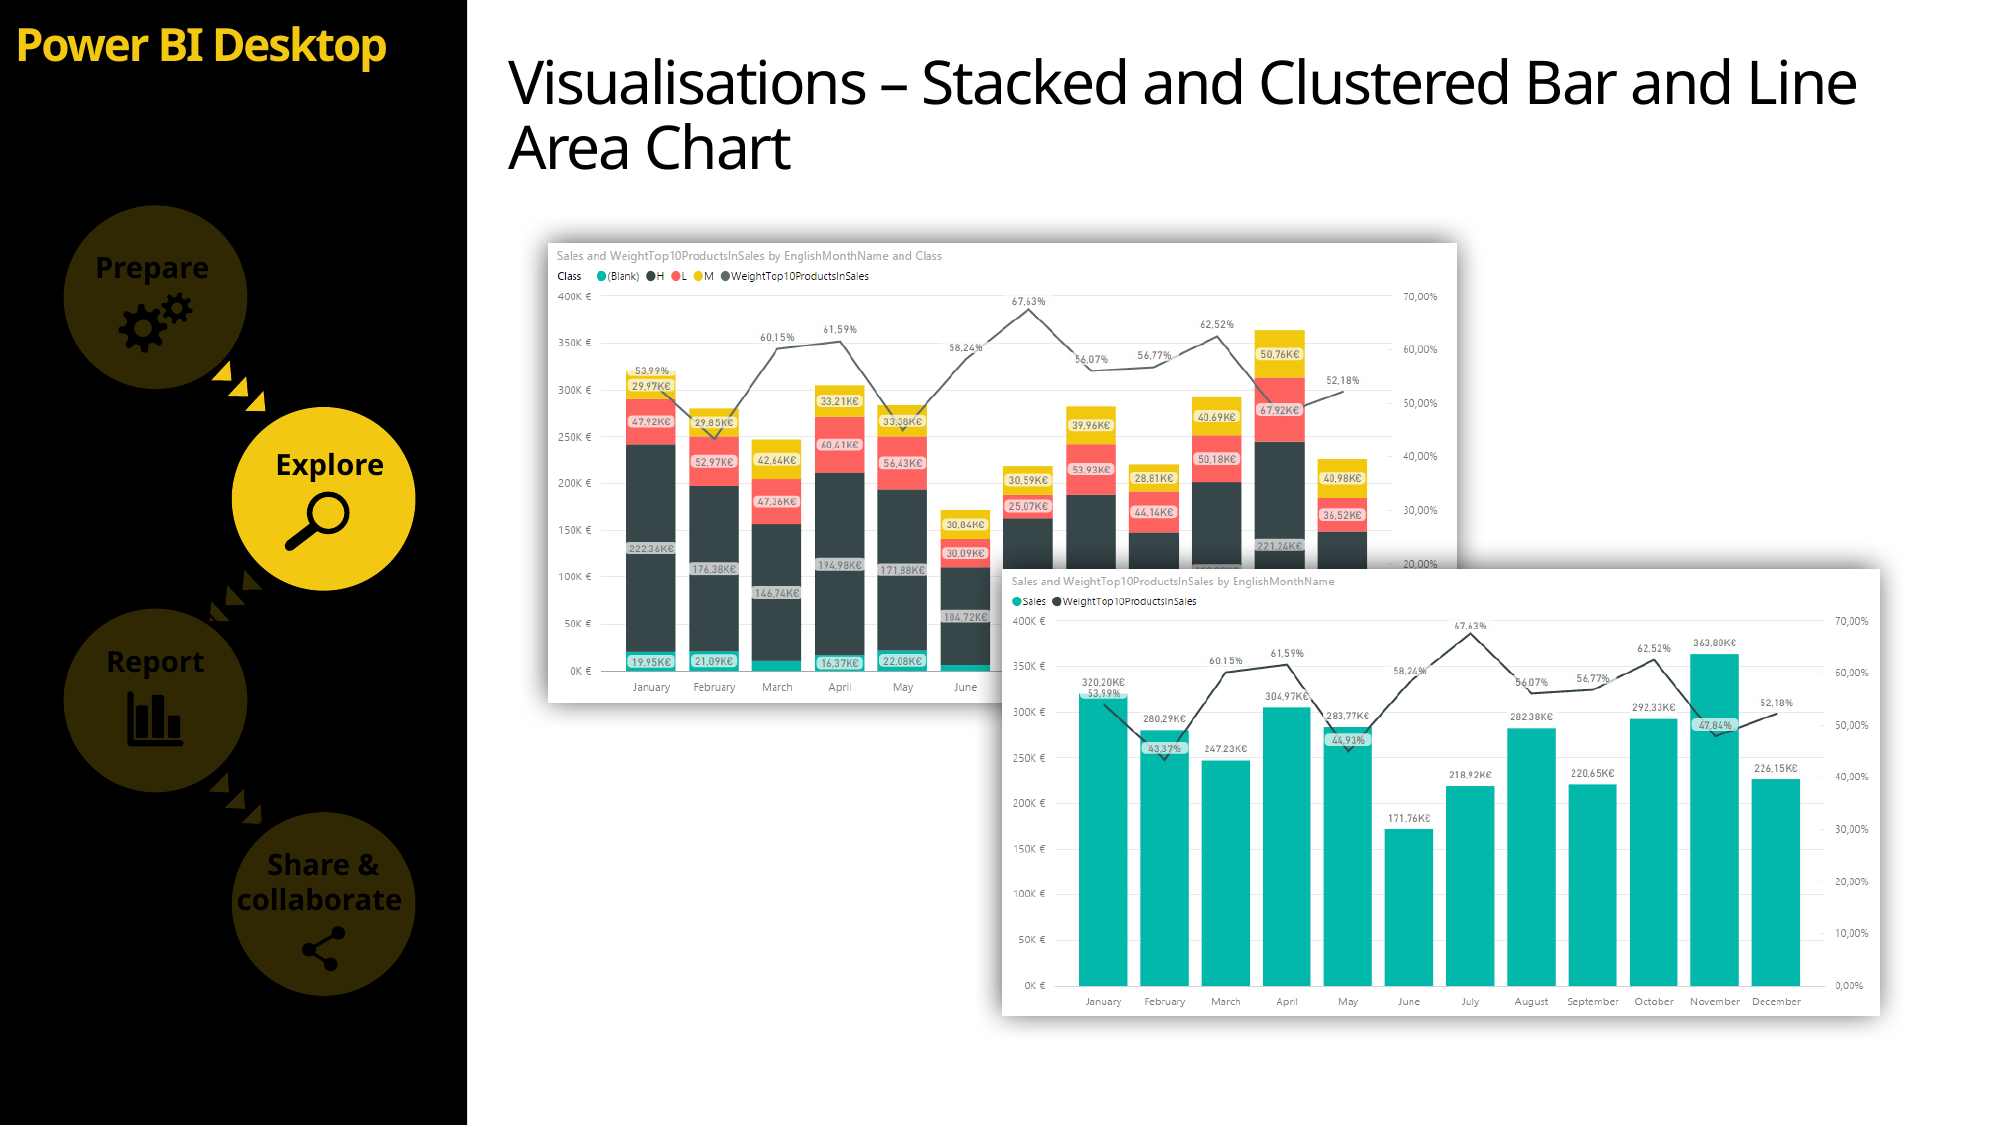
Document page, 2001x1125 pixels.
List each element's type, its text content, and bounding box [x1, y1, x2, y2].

picture [548, 243, 1880, 1016]
title Visualisations – Stacked and Clustered Bar and Line Area Chart [479, 37, 1989, 195]
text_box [0, 0, 468, 1125]
